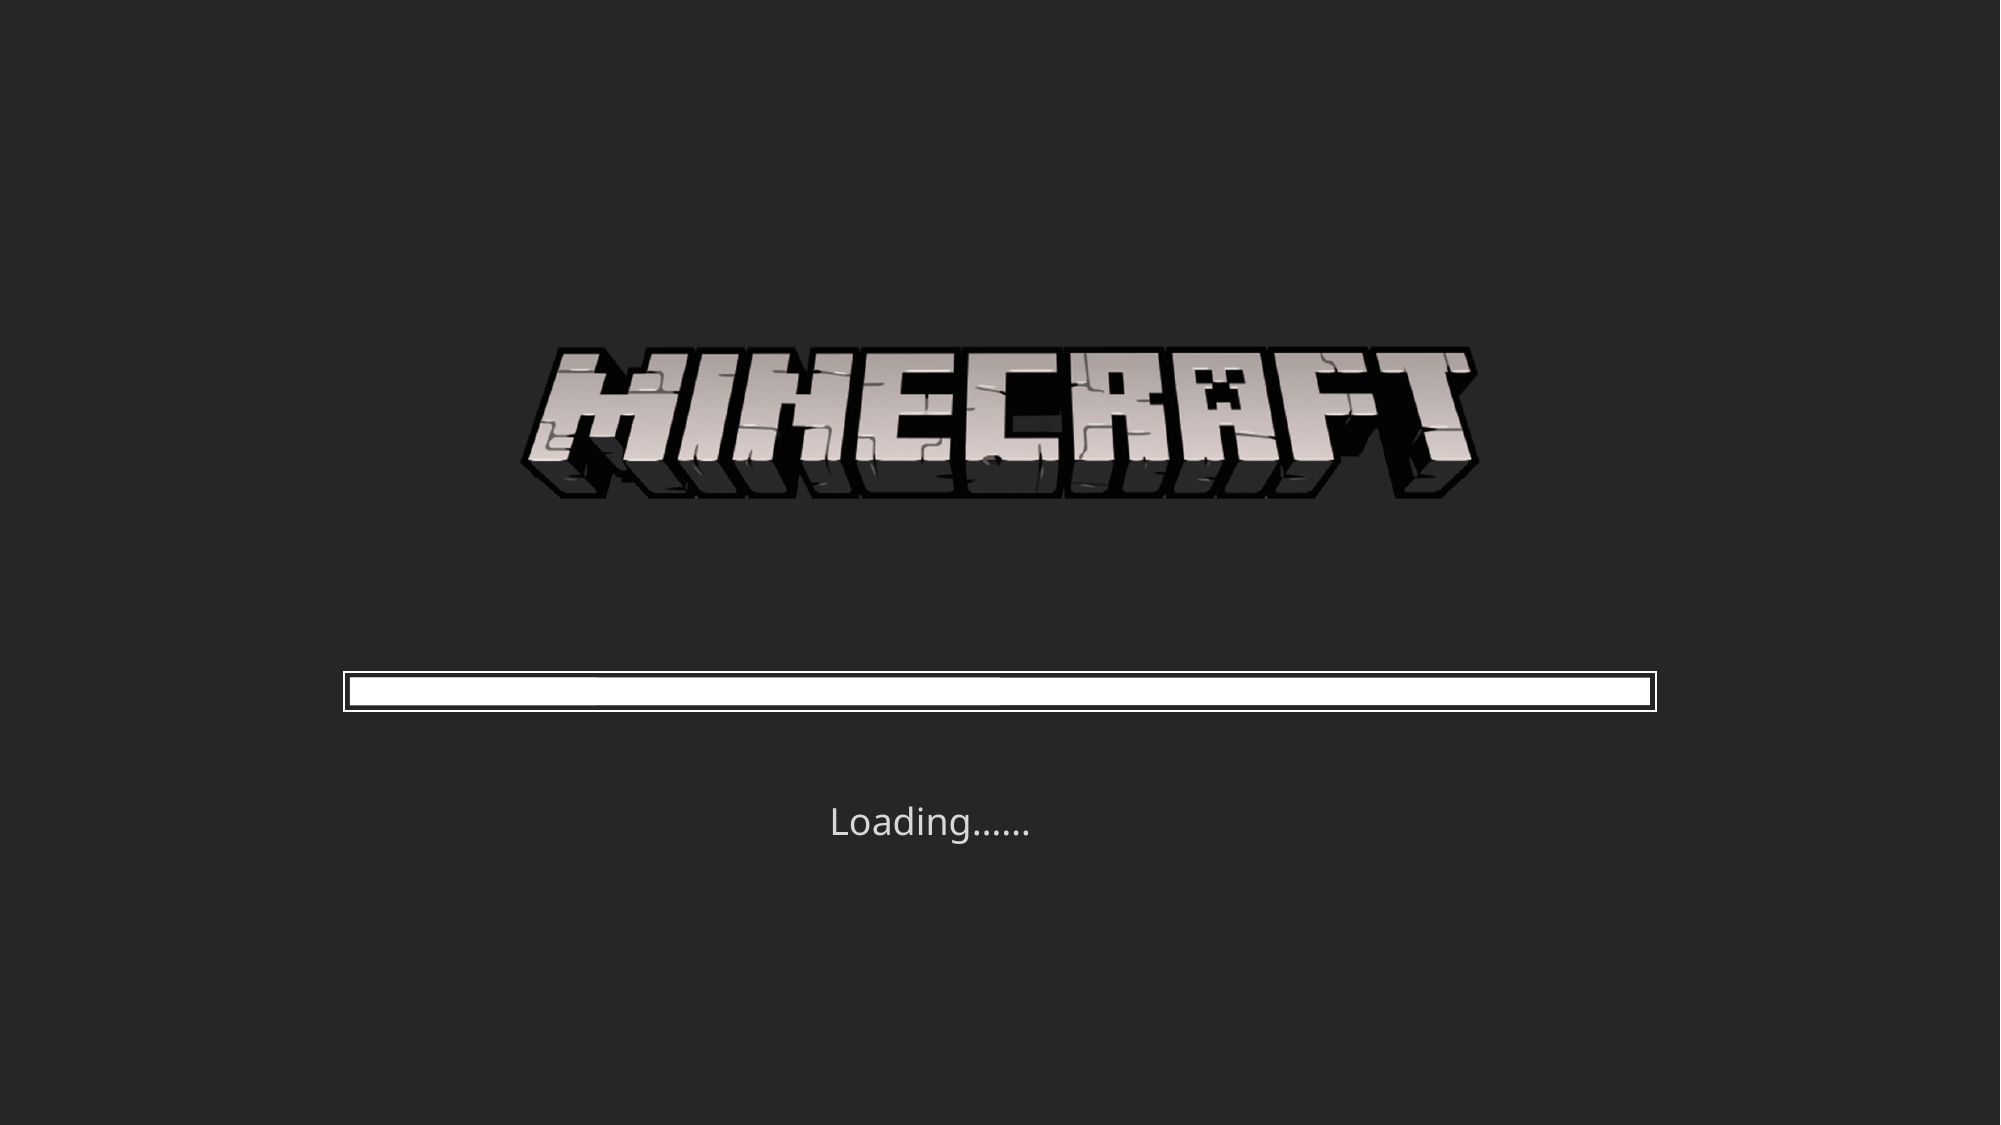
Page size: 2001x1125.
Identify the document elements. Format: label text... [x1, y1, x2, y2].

text_box [1484, 671, 1657, 711]
text_box [343, 671, 515, 711]
text_box Loading…… [814, 790, 1186, 851]
picture [519, 168, 1481, 709]
text_box [349, 677, 514, 706]
